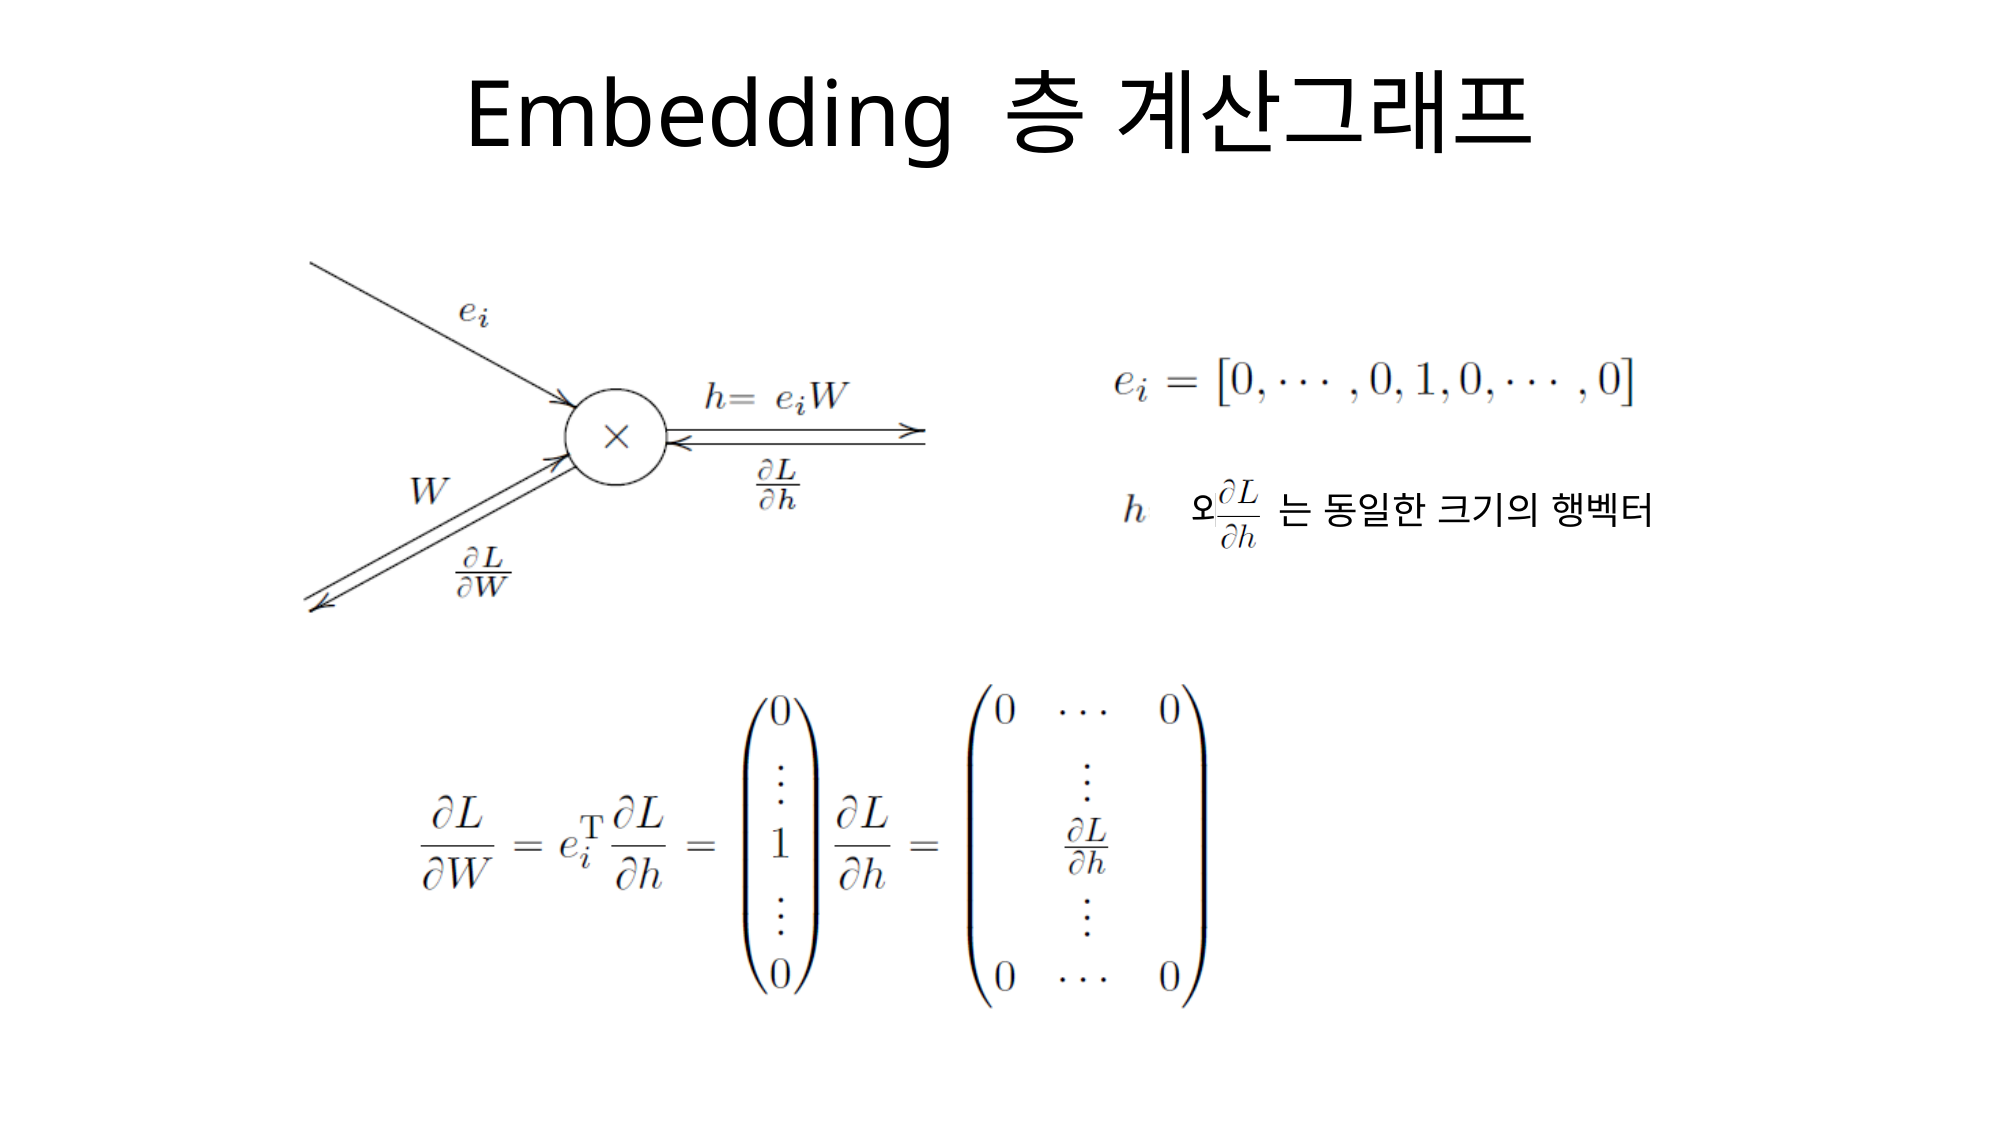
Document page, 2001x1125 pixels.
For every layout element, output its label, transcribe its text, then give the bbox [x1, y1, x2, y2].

picture [406, 645, 1224, 1028]
text_box 와 는 동일한 크기의 행벡터 [1262, 479, 1670, 540]
text_box Embedding 층 계산그래프 [137, 59, 1863, 278]
picture [252, 232, 946, 630]
picture [1090, 330, 1644, 424]
picture [1119, 486, 1150, 528]
text_box 와 는 동일한 크기의 행벡터 [1176, 479, 1216, 540]
picture [1216, 472, 1262, 552]
